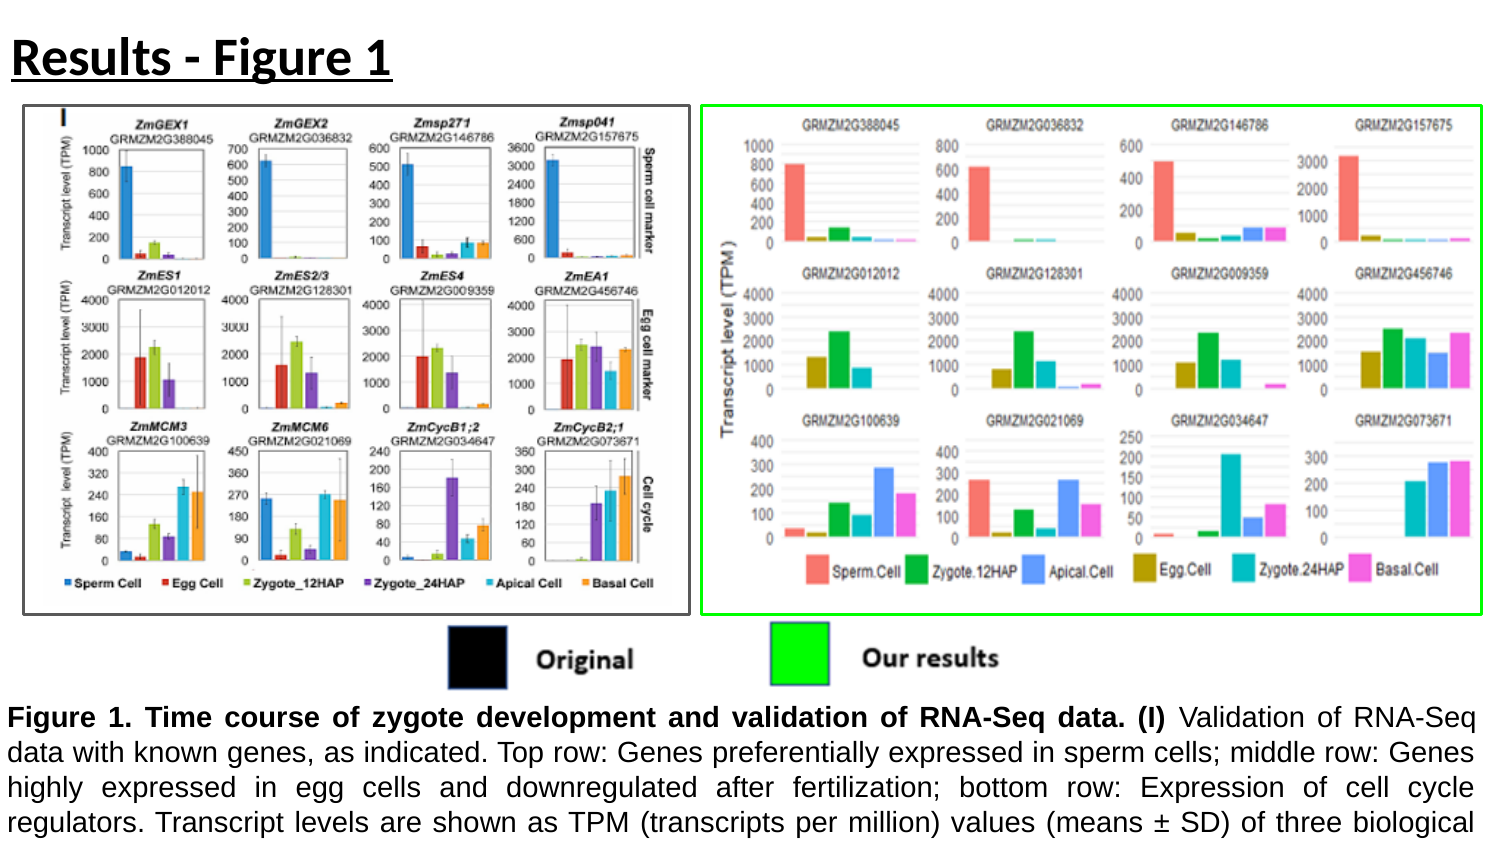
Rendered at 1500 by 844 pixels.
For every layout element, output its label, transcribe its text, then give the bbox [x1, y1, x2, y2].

text_box Results - Figure 1 [0, 15, 1500, 94]
text_box Figure 1. Time course of zygote development and validation of RNA-Seq data. (I) Validation of RNA-Seq data with known genes, as indicated. Top row: Genes preferentially expressed in sperm cells; middle row: Genes highly expressed in egg cells and downregulated after fertilization; bottom row: Expression of cell cycle regulators. Transcript levels are shown as TPM (transcripts per million) values (means ± SD) of three biological replicates. [0, 683, 1493, 835]
picture [24, 107, 689, 613]
picture [428, 618, 1043, 697]
picture [702, 107, 1480, 613]
